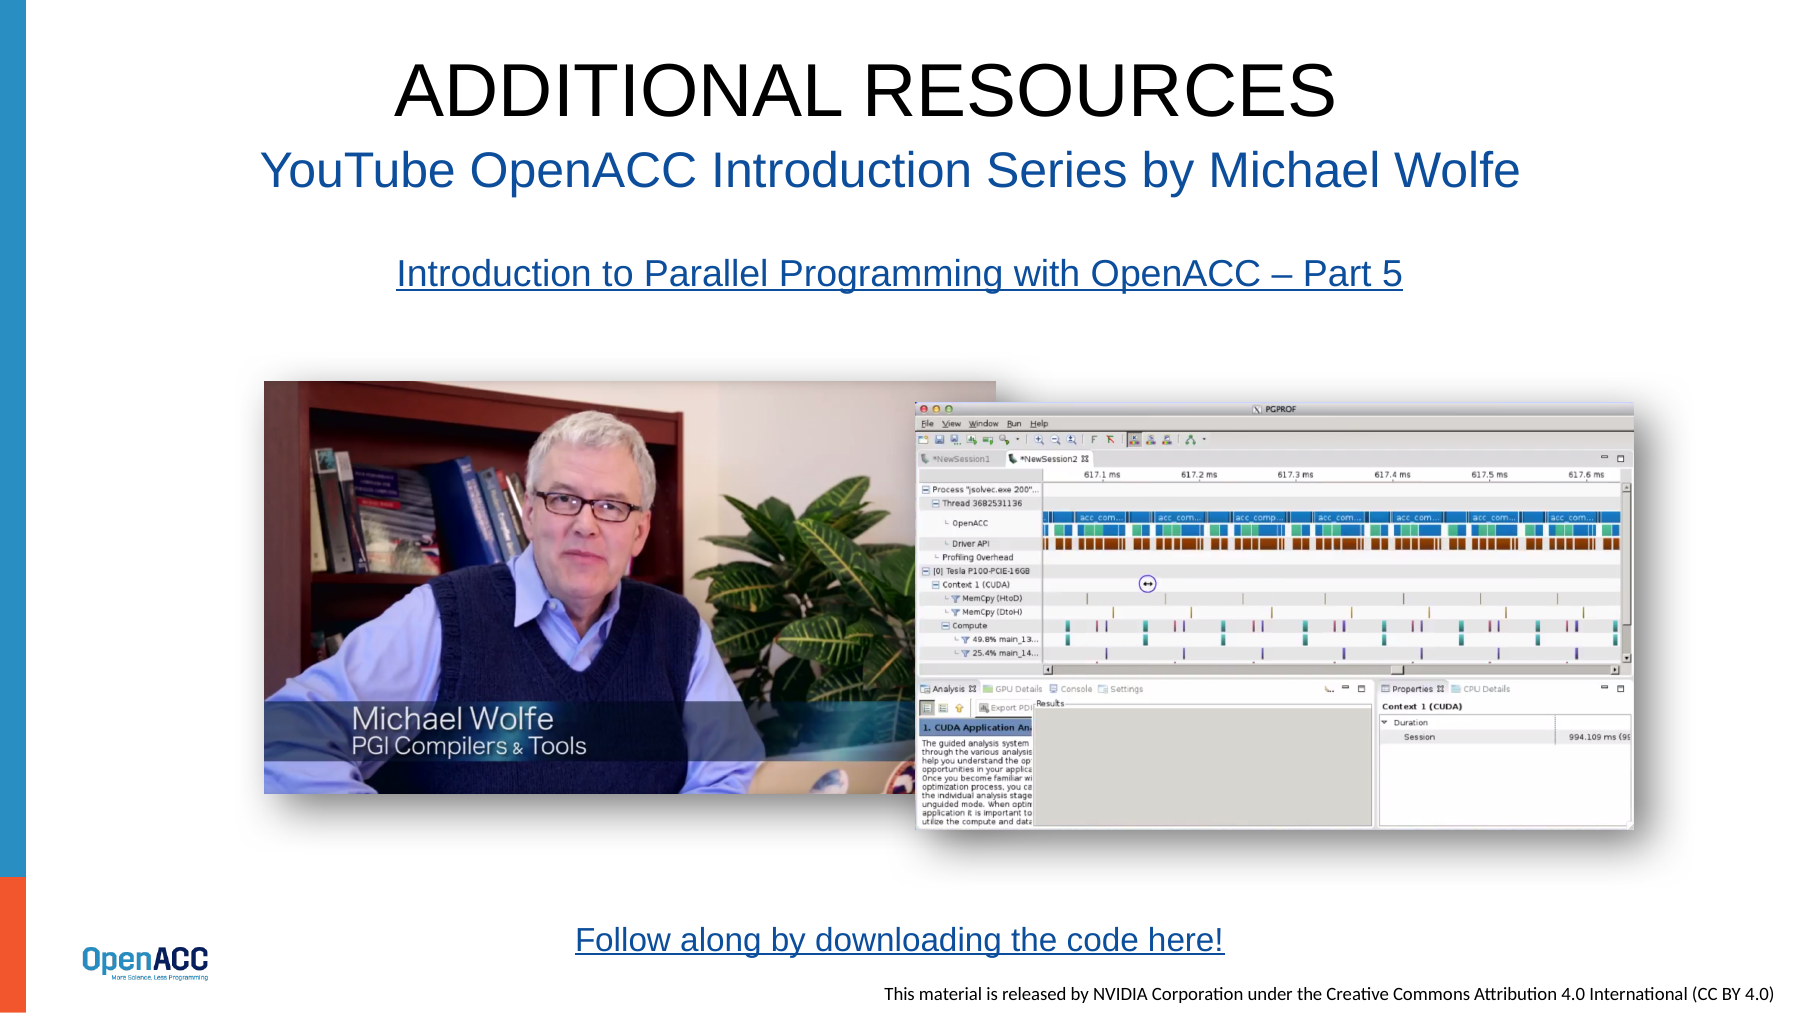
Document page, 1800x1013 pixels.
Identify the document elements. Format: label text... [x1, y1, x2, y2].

text_box Introduction to Parallel Programming with OpenACC – Part 5 [379, 245, 1420, 304]
picture [81, 946, 208, 981]
list YouTube OpenACC Introduction Series by Michael Wolfe [244, 136, 1556, 224]
title Additional resources [379, 43, 1421, 136]
picture [264, 381, 1634, 830]
text_box Follow along by downloading the code here! [558, 913, 1242, 968]
